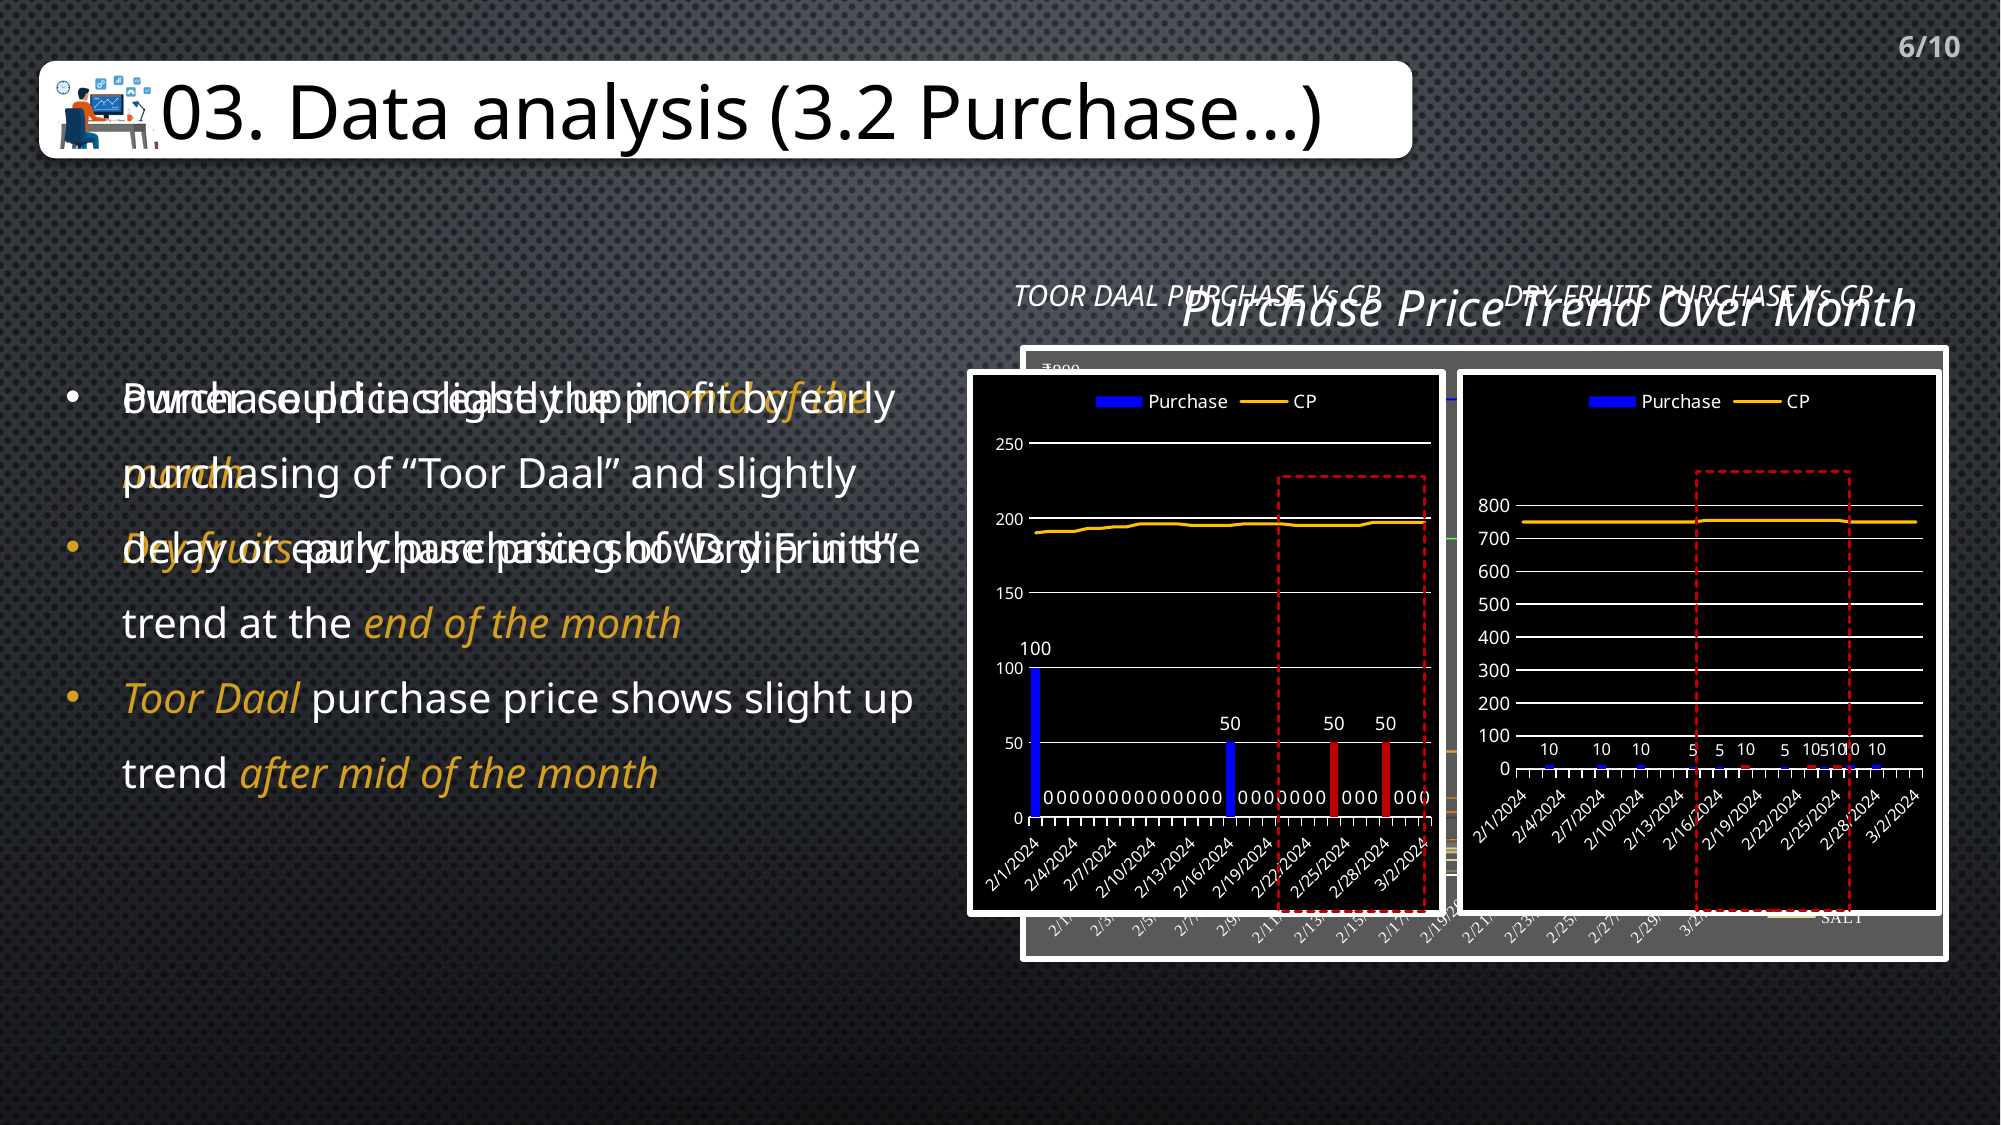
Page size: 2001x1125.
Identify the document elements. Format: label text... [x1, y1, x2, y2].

text_box owner could increase the profit by early purchasing of “Toor Daal” and slightly delay or early purchasing of “Dry Fruits” [50, 339, 932, 579]
text_box DRY FRUITS PURCHASE Vs CP [1488, 269, 1889, 320]
chart [966, 344, 1950, 962]
text_box 03. Data analysis (3.2 Purchase…) [39, 60, 1413, 159]
text_box Purchase Price Trend Over Month [1166, 269, 1934, 344]
text_box Purchase price slightly up in mid of the month Dry fruits purchase price shows dip in the trend at the end of the month Toor Daal purchase price shows slight up trend after mid of the month [50, 339, 1000, 804]
picture [49, 67, 159, 149]
slide_number 6/10 [1847, 17, 1976, 78]
text_box TOOR DAAL PURCHASE Vs CP [998, 269, 1396, 320]
